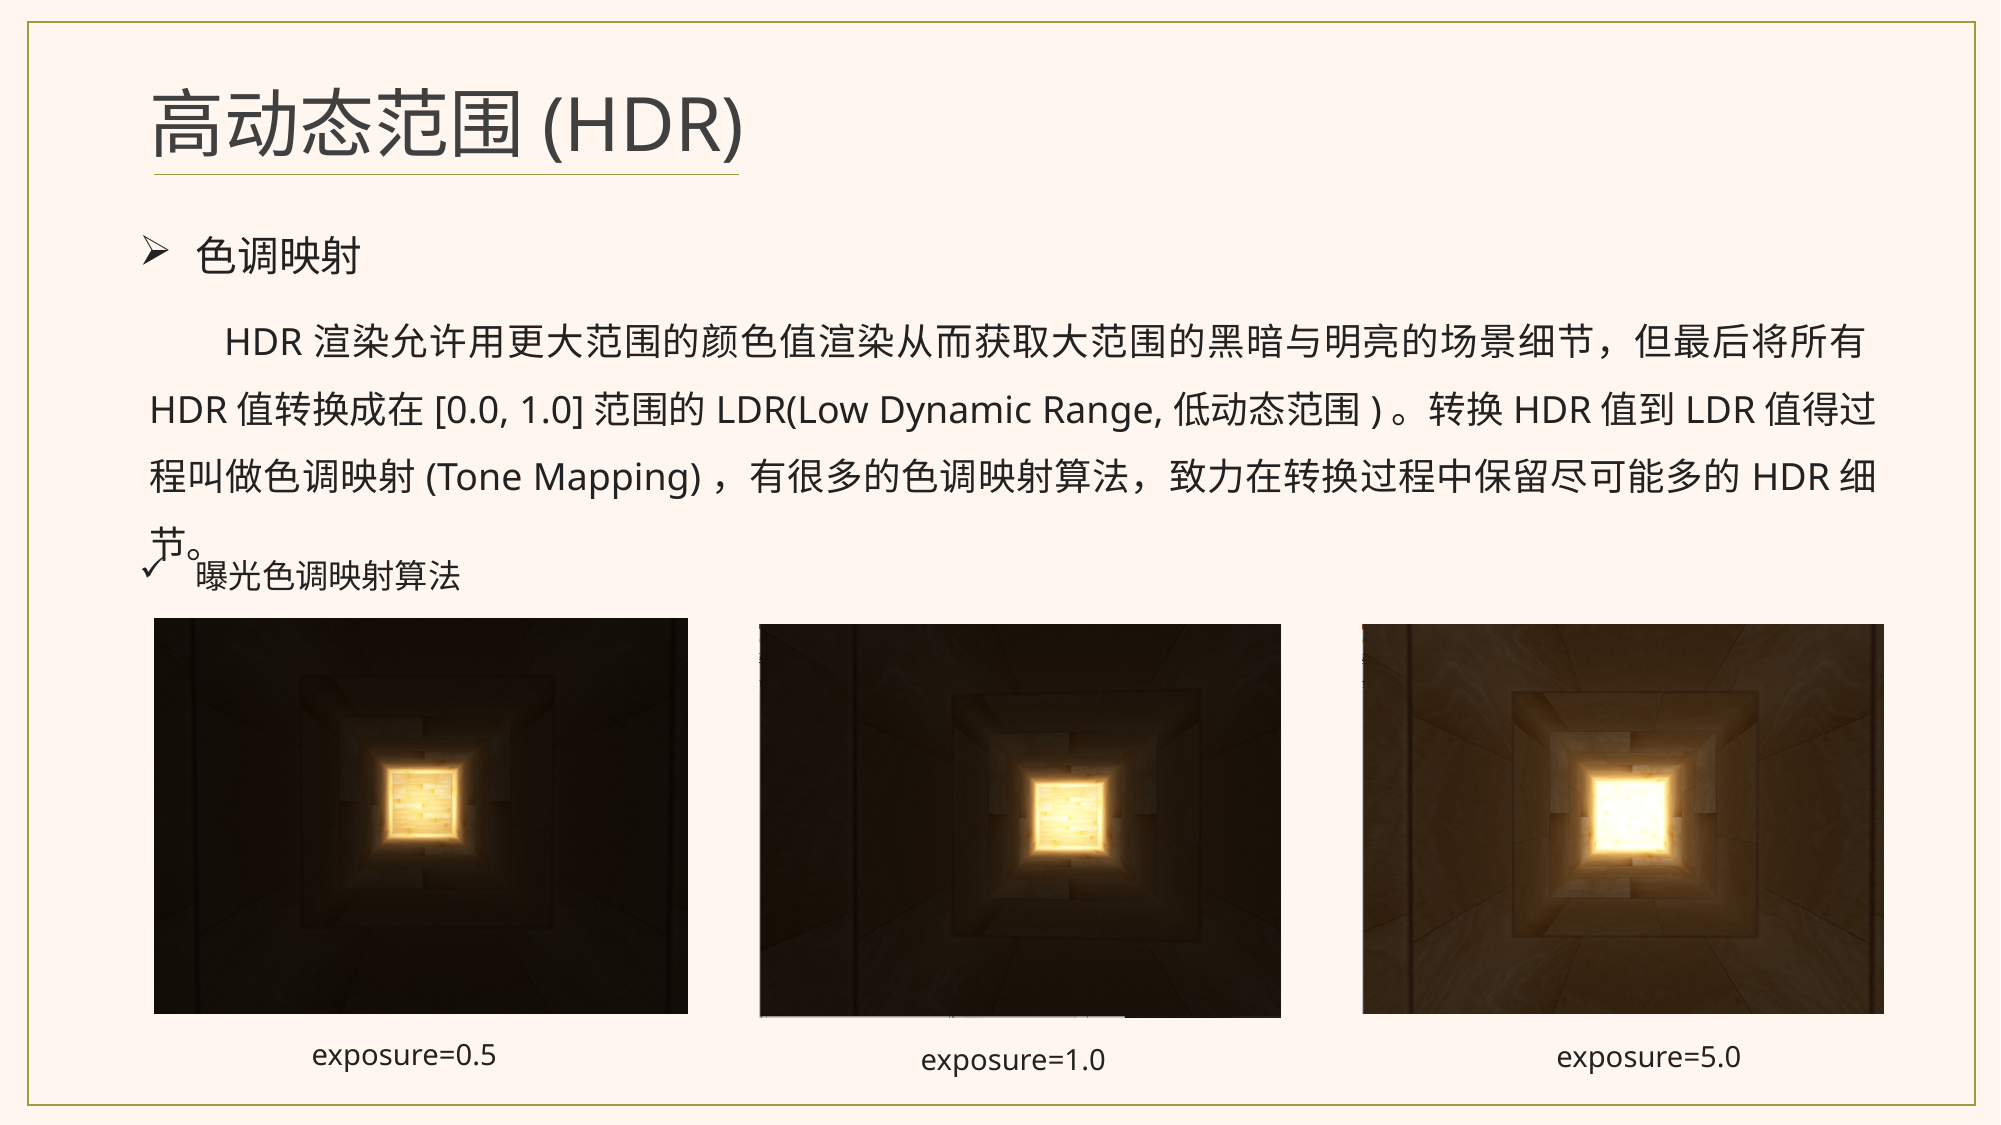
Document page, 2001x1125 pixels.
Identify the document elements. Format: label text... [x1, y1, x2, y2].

text_box 色调映射 [124, 222, 907, 288]
text_box HDR渲染允许用更大范围的颜色值渲染从而获取大范围的黑暗与明亮的场景细节，但最后将所有HDR值转换成在[0.0, 1.0]范围的LDR(Low Dynamic Range,低动态范围)。转换HDR值到LDR值得过程叫做色调映射(Tone Mapping)，有很多的色调映射算法，致力在转换过程中保留尽可能多的HDR细节。 [134, 288, 1892, 574]
text_box 曝光色调映射算法 [124, 547, 907, 603]
picture [759, 624, 1281, 1018]
text_box exposure=5.0 [1541, 1030, 1757, 1081]
text_box exposure=0.5 [296, 1029, 512, 1079]
picture [154, 618, 688, 1014]
picture [1361, 624, 1884, 1015]
text_box [27, 21, 1976, 1106]
text_box exposure=1.0 [905, 1033, 1121, 1084]
